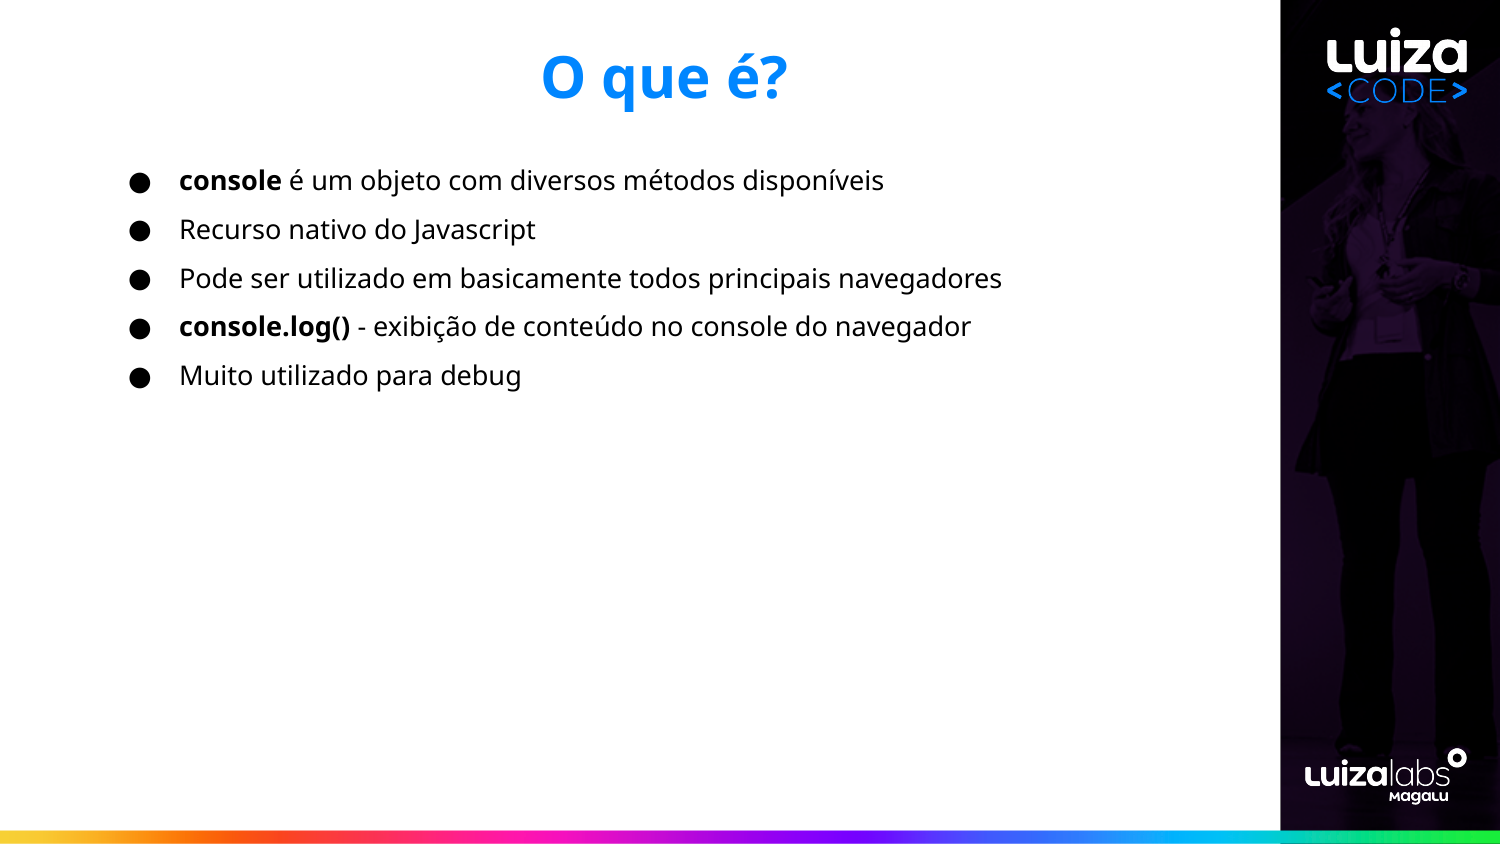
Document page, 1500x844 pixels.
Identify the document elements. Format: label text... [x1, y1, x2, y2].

picture [1233, 0, 1500, 844]
text_box console é um objeto com diversos métodos disponíveis Recurso nativo do Javascript Pode ser utilizado em basicamente todos principais navegadores console.log() - exibição de conteúdo no console do navegador Muito utilizado para debug [89, 132, 1216, 406]
list O que é? [131, 14, 1197, 116]
picture [0, 830, 1156, 844]
